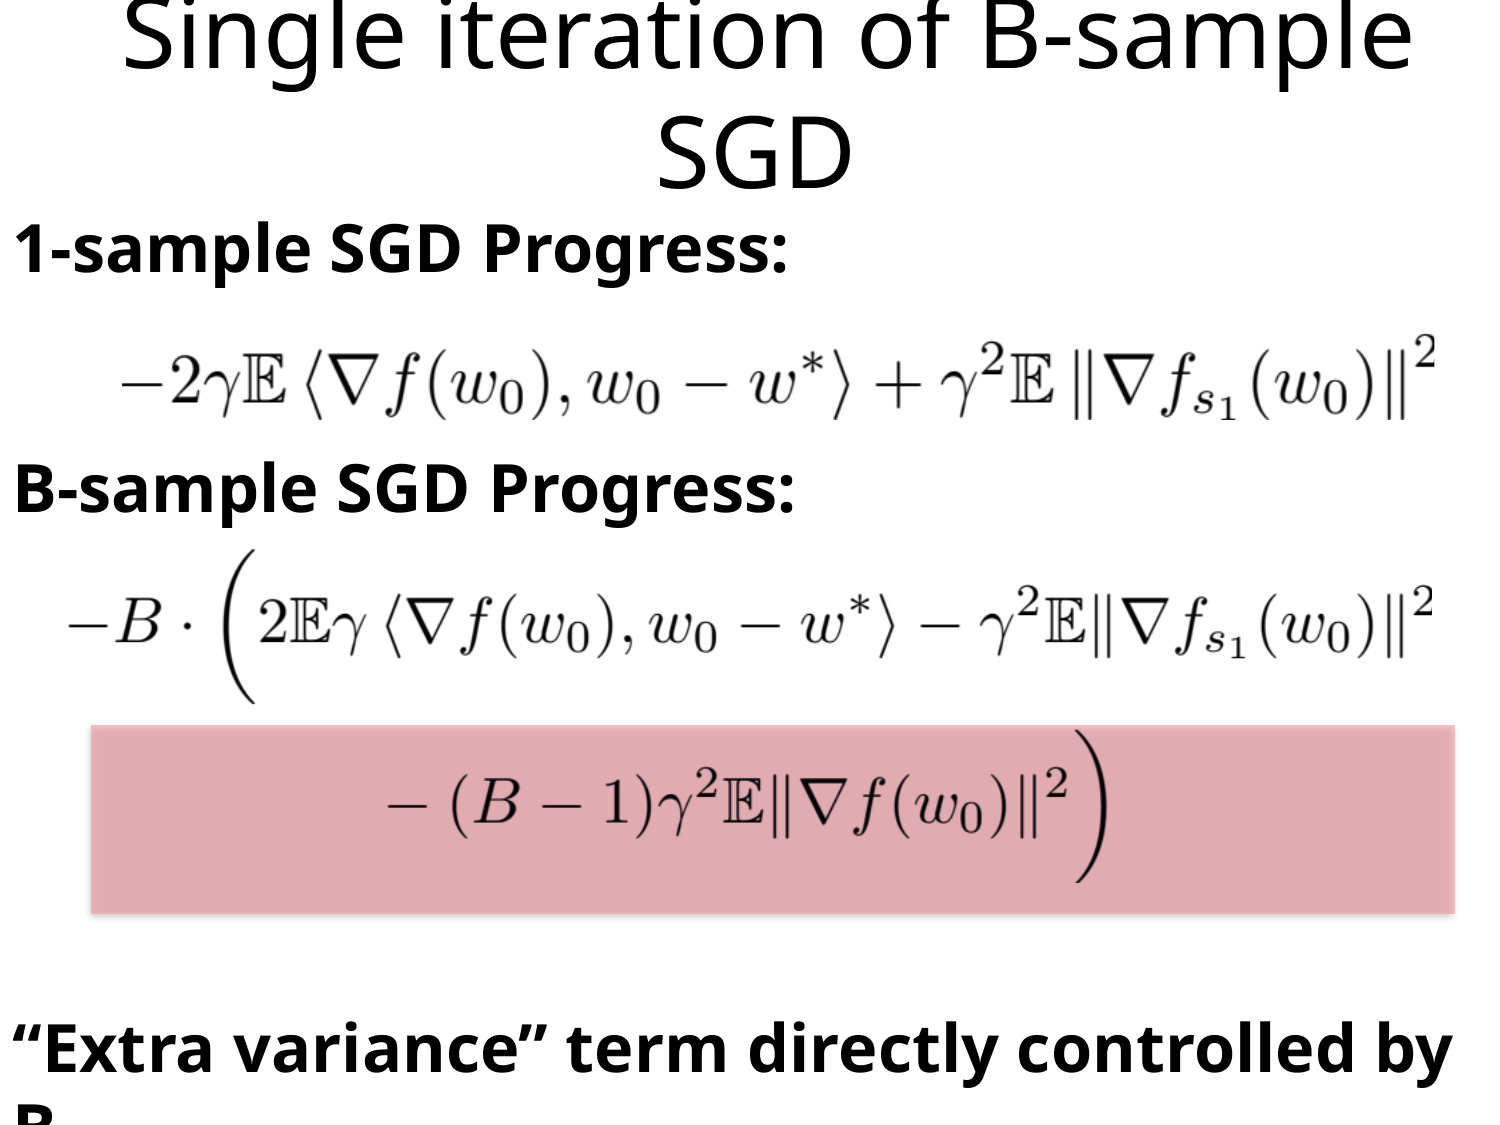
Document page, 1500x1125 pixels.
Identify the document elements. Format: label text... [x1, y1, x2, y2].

picture [121, 333, 1435, 420]
text_box 1-sample SGD Progress: B-sample SGD Progress: “Extra variance” term directly controlled by B [0, 118, 1498, 1125]
title Single iteration of B-sample SGD [6, 0, 1500, 209]
picture [67, 548, 1433, 883]
